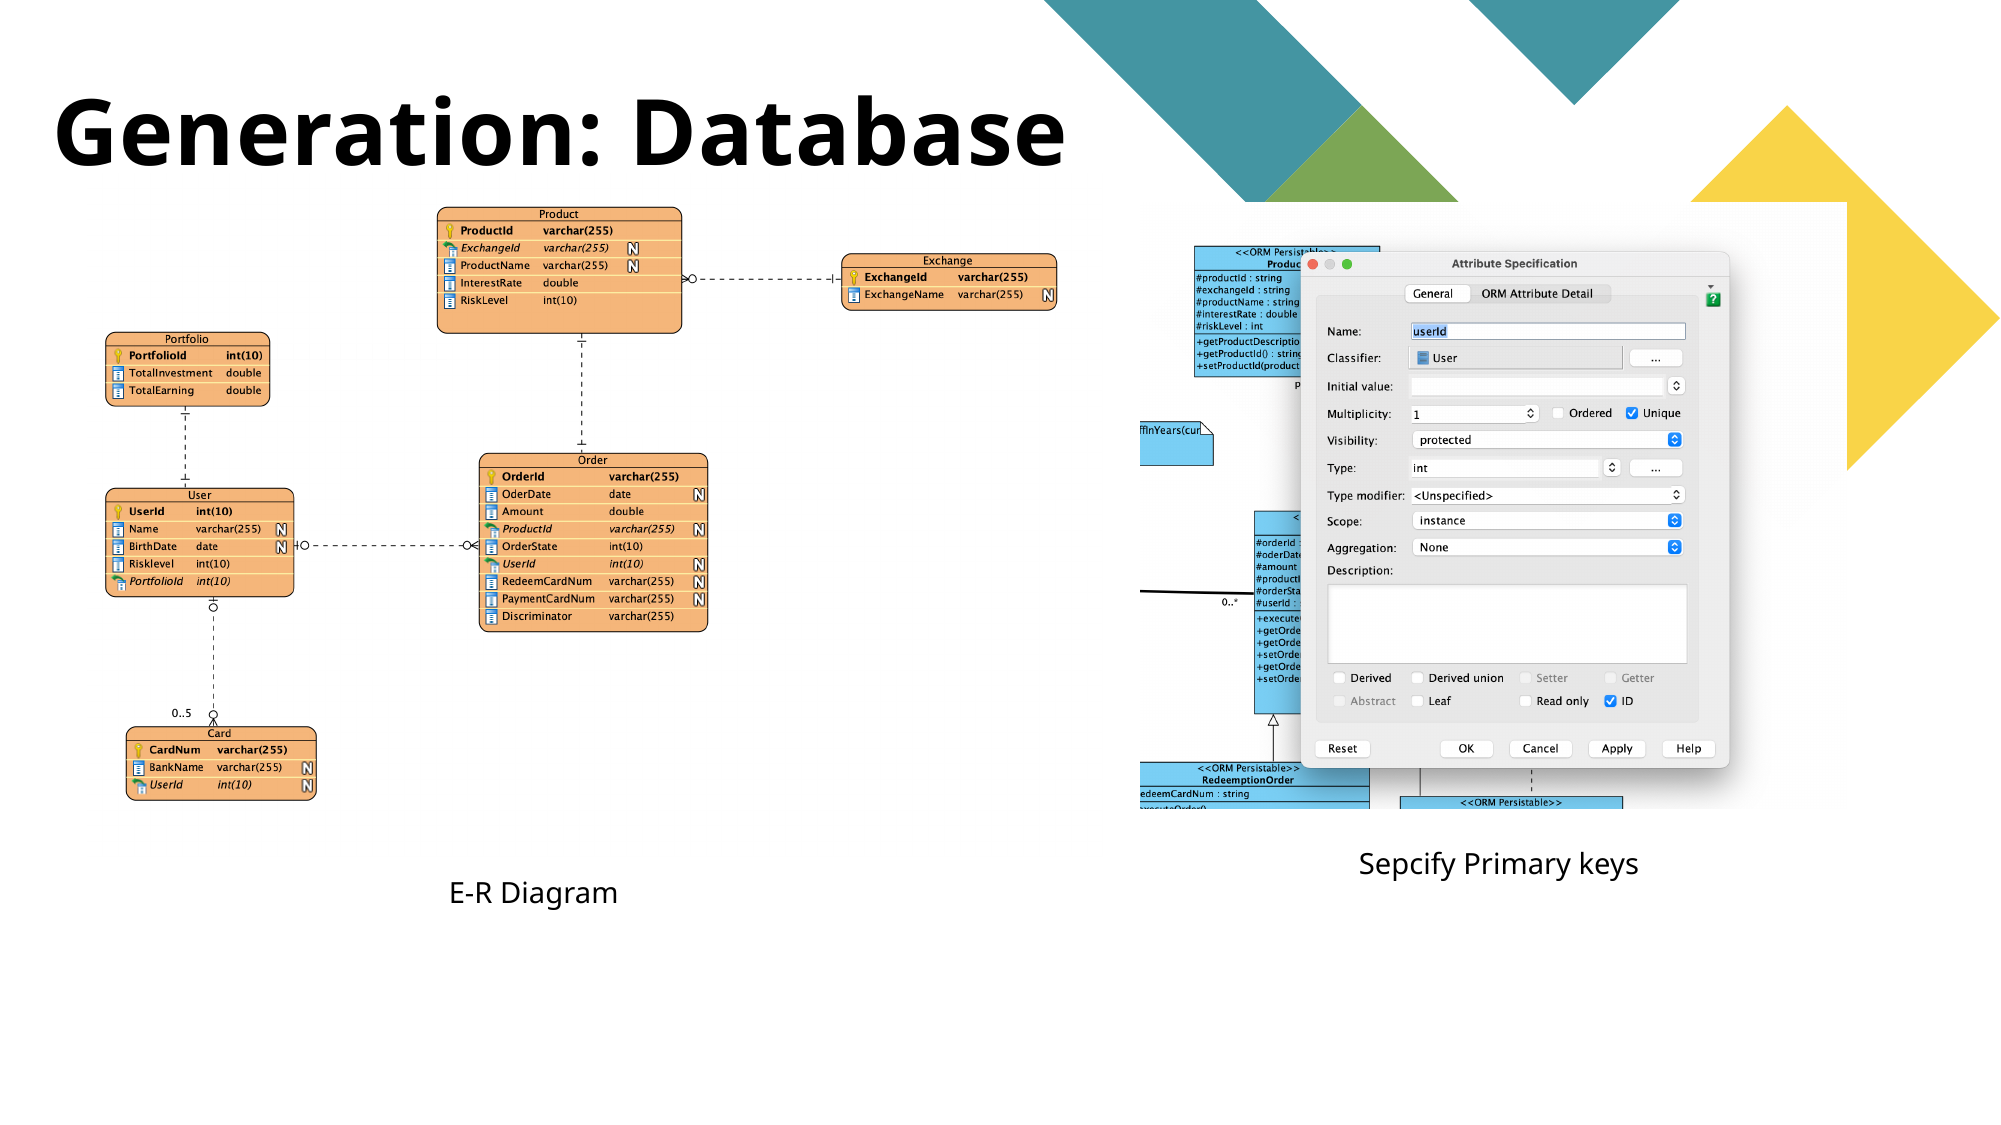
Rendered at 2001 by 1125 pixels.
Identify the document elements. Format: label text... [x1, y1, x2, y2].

text_box Sepcify Primary keys [1165, 837, 1833, 888]
text_box E-R Diagram [200, 866, 868, 917]
picture [1139, 202, 1847, 809]
picture [87, 173, 1103, 857]
title Generation: Database [52, 30, 1166, 184]
